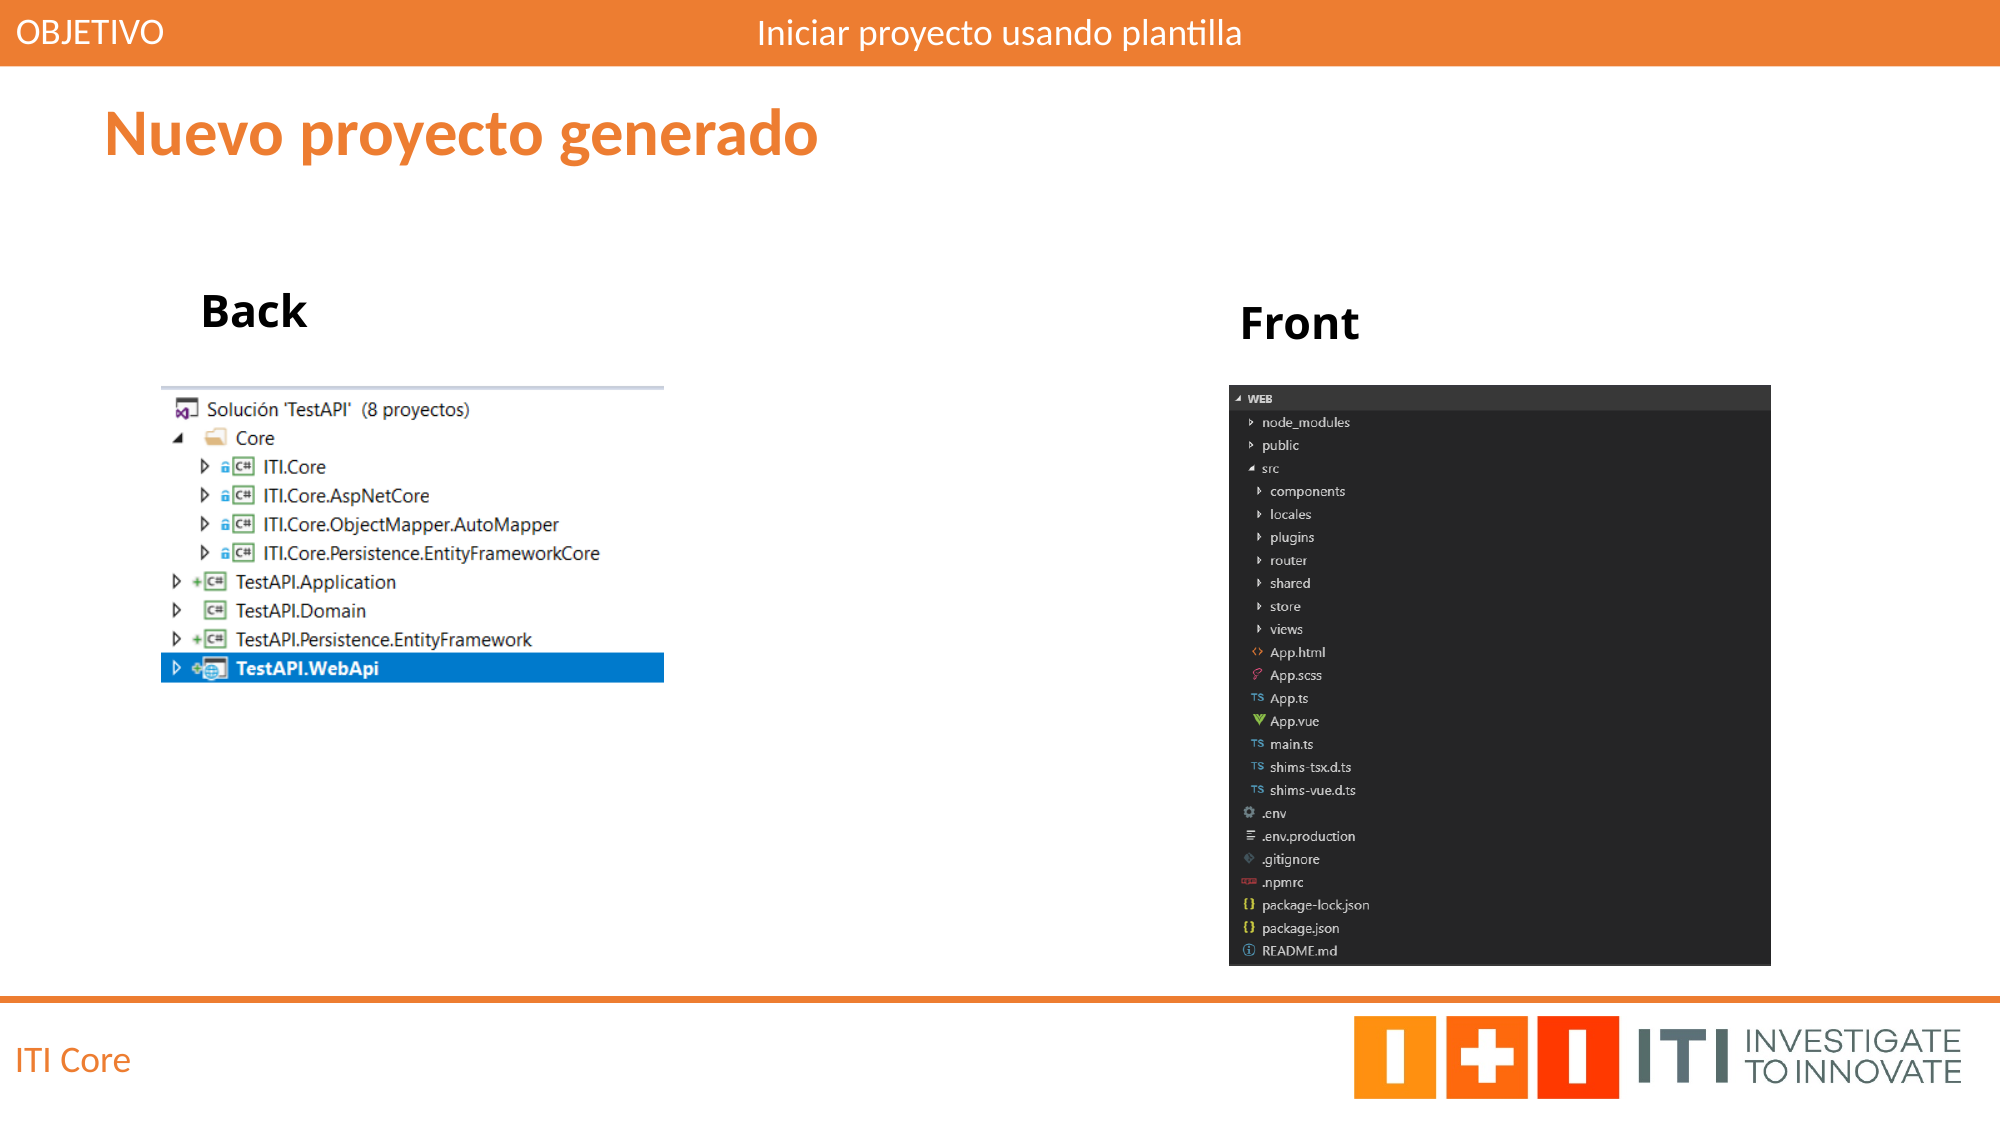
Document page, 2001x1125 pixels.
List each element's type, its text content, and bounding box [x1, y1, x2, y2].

title Front [1224, 293, 2000, 357]
text_box Back [184, 281, 977, 346]
text_box Nuevo proyecto generado [0, 81, 1012, 177]
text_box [0, 992, 2000, 1124]
picture [1229, 385, 1771, 966]
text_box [0, 0, 2000, 67]
picture [161, 385, 664, 750]
